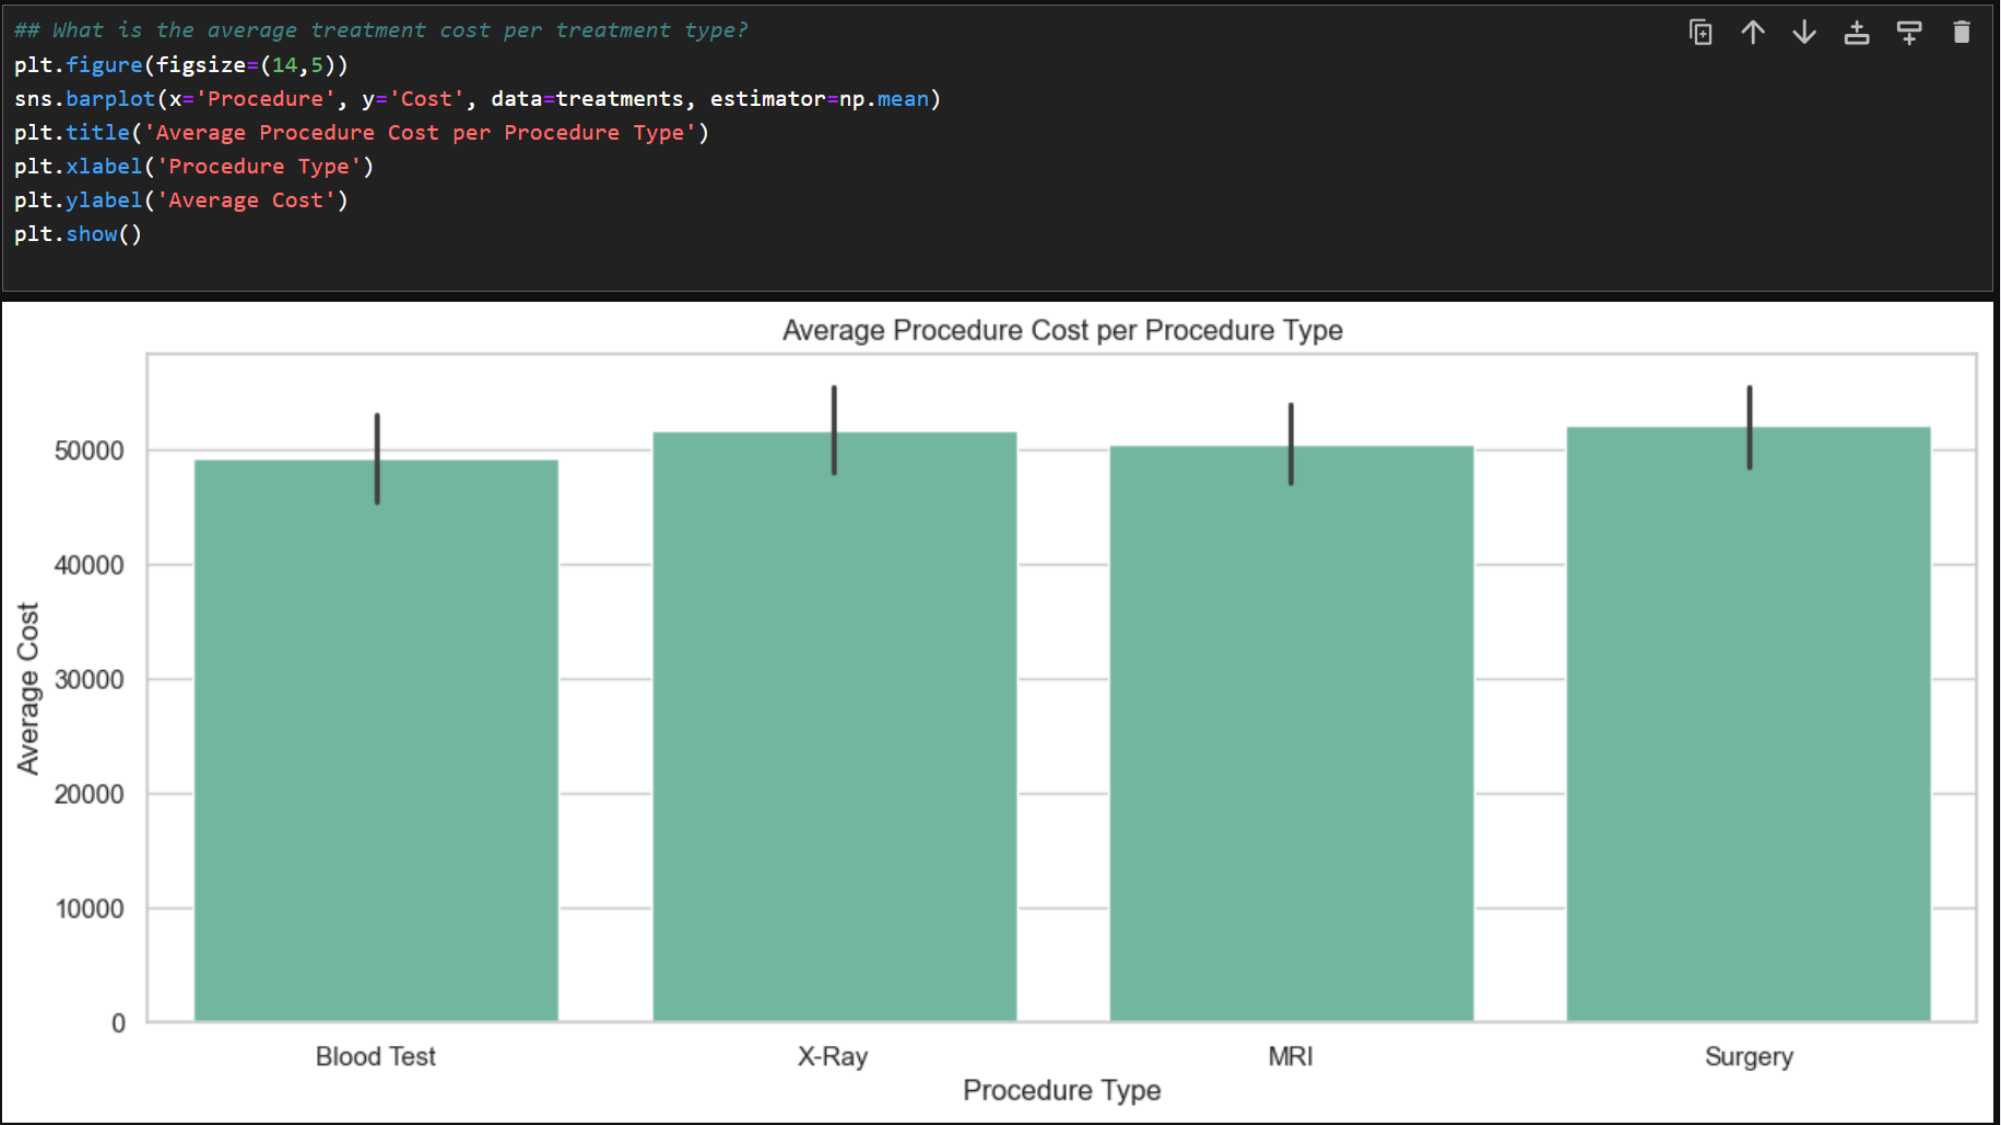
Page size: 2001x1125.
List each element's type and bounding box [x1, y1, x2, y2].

list [0, 0, 2000, 1125]
